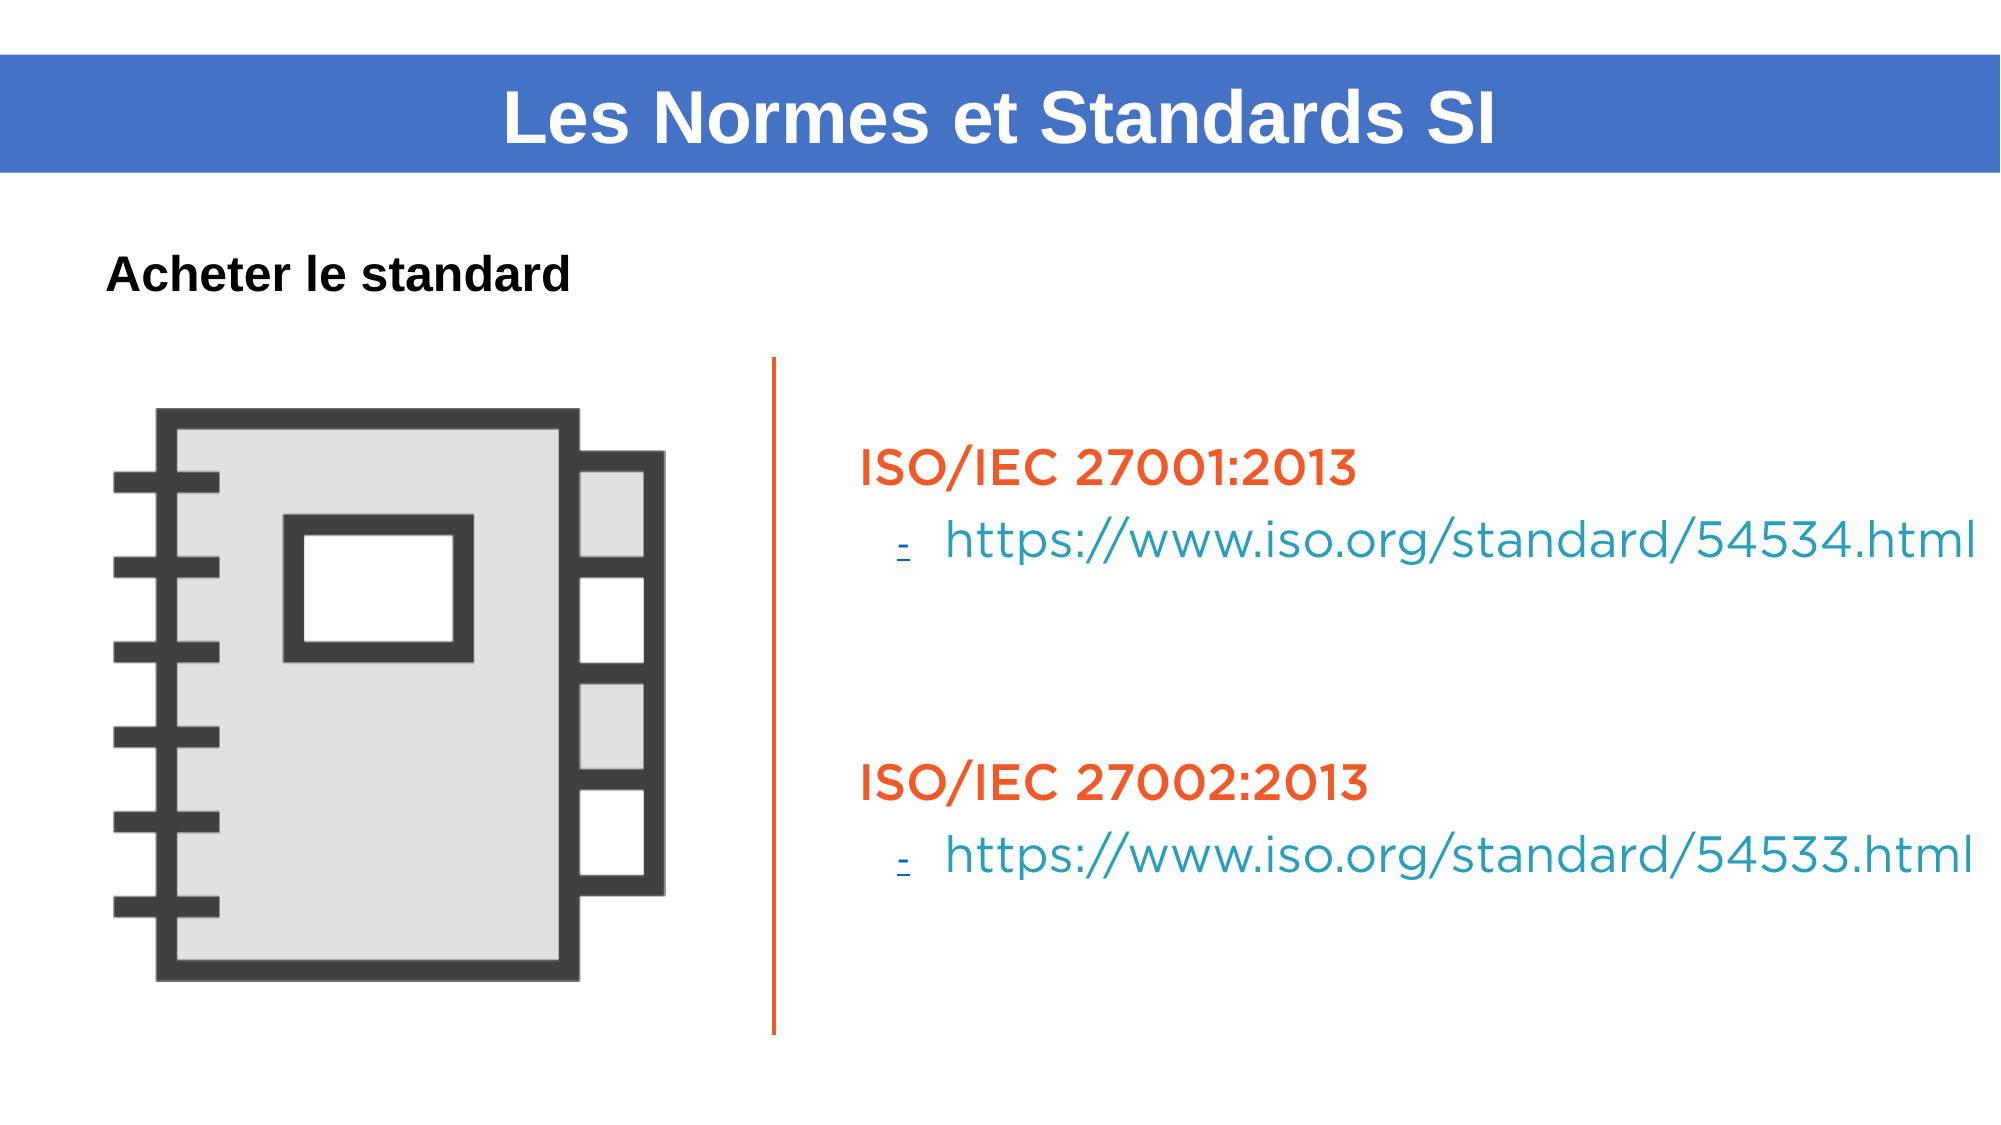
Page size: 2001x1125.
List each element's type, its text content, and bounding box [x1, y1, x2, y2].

text_box Acheter le standard [90, 234, 1091, 309]
text_box Les Normes et Standards SI [0, 53, 2000, 174]
text_box - [895, 517, 944, 565]
picture [113, 408, 666, 982]
picture [858, 751, 1398, 812]
picture [858, 436, 1386, 497]
picture [944, 823, 2000, 884]
picture [944, 508, 2000, 569]
text_box - [895, 832, 944, 880]
